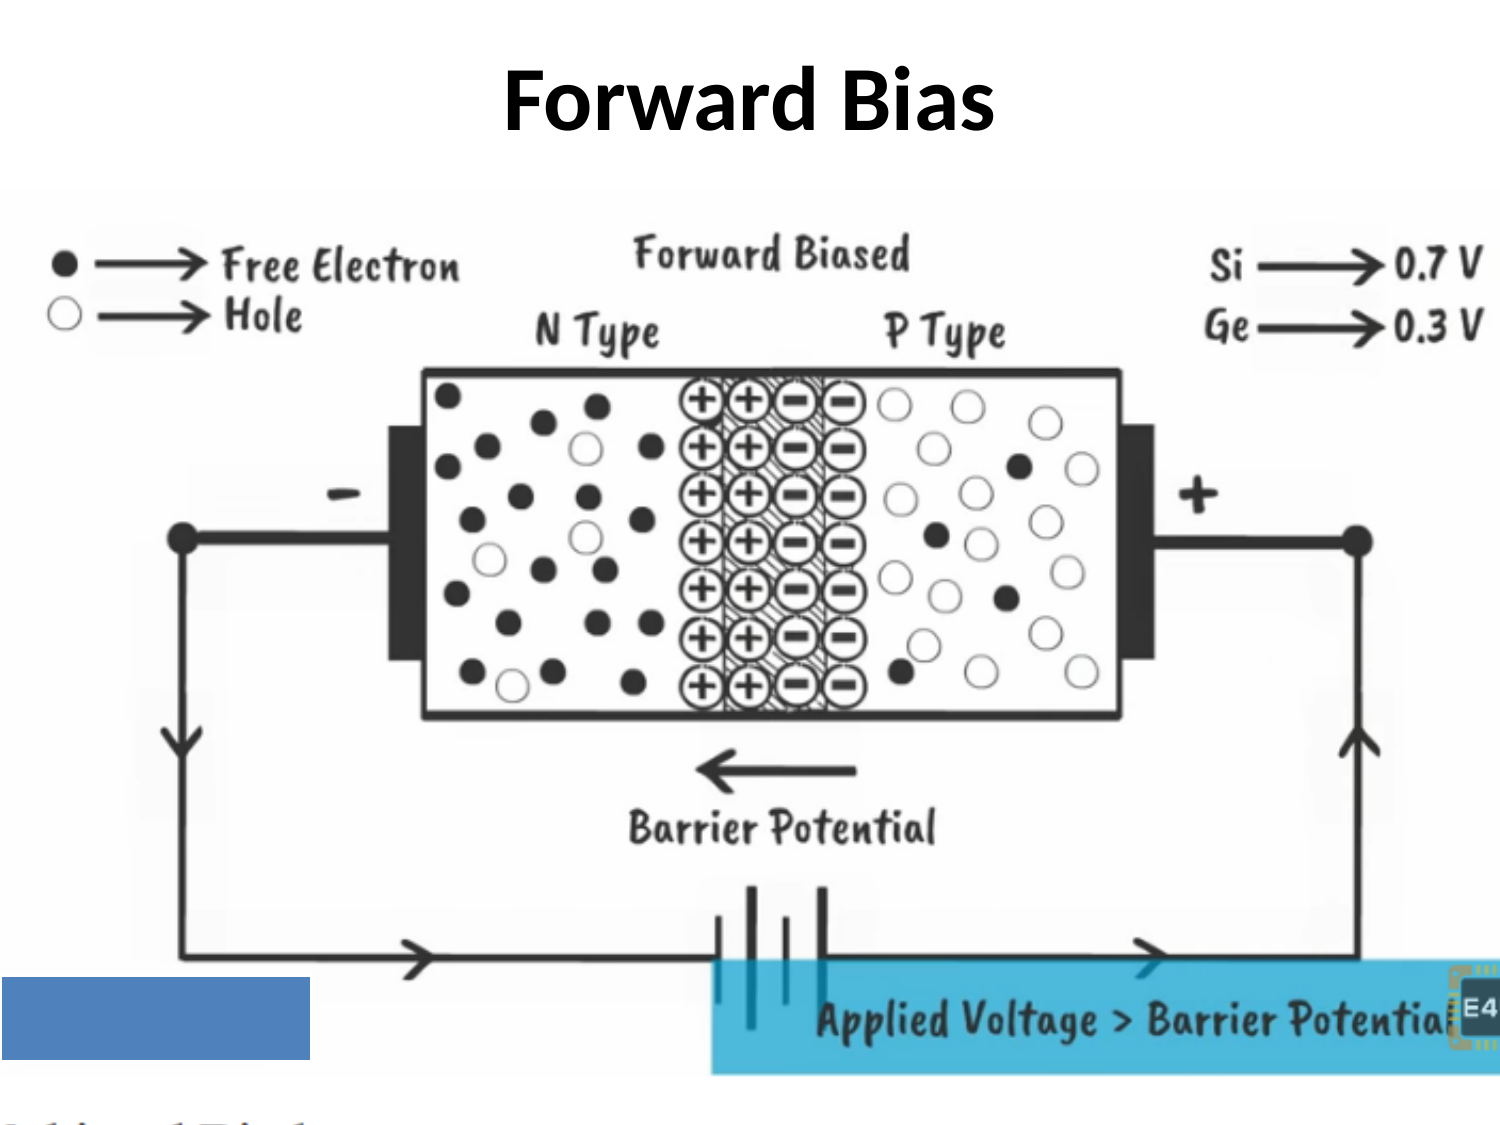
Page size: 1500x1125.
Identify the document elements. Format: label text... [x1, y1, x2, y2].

picture [0, 187, 1500, 1125]
title Forward Bias [0, 0, 1500, 187]
